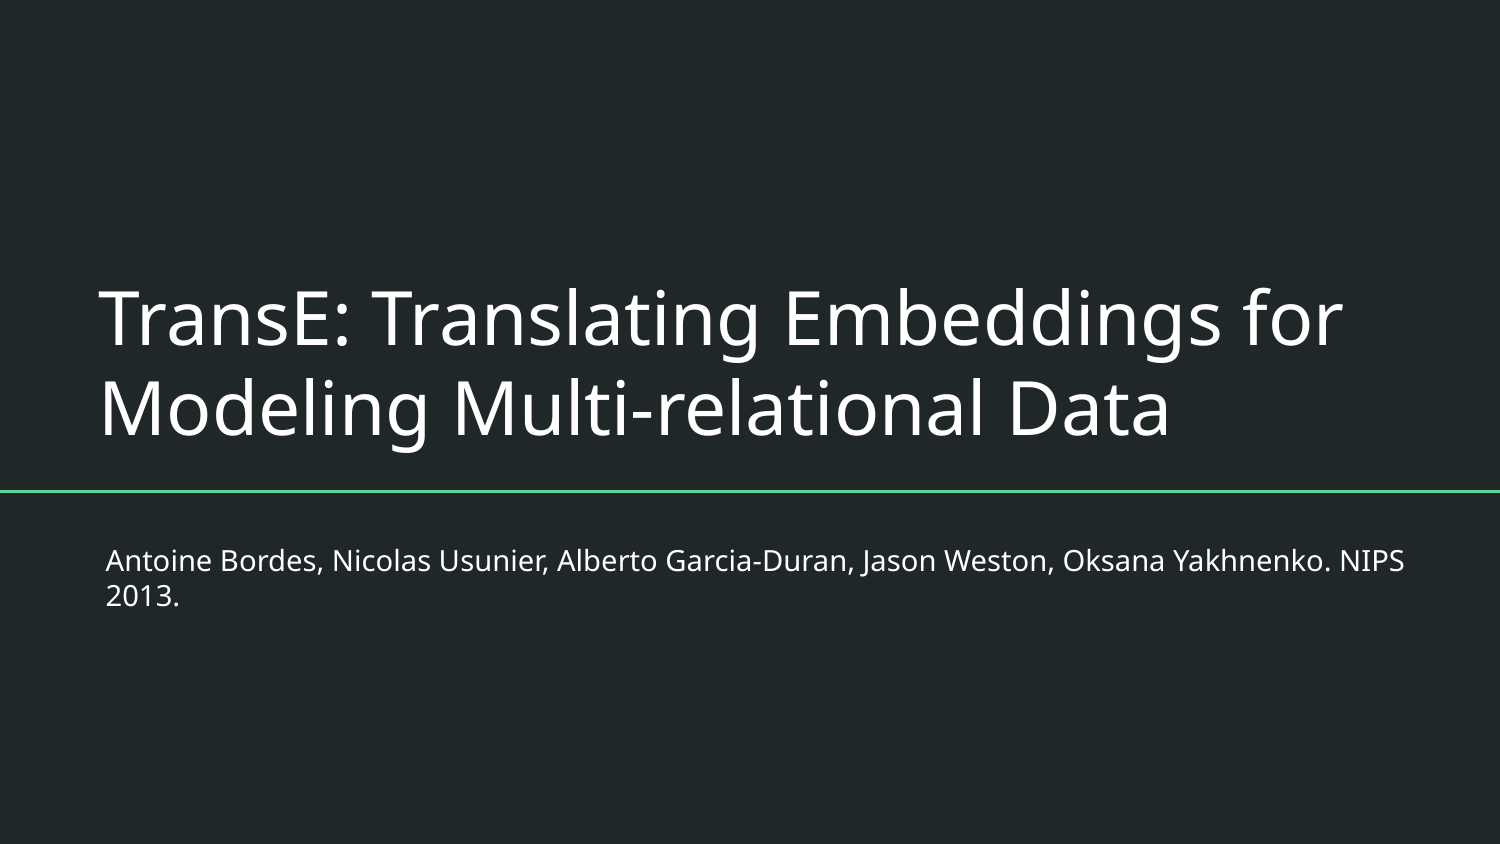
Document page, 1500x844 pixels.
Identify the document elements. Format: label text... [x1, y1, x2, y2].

text_box Antoine Bordes, Nicolas Usunier, Alberto Garcia-Duran, Jason Weston, Oksana Yakhnenko. NIPS 2013. [90, 526, 1467, 624]
title TransE: Translating Embeddings for Modeling Multi-relational Data [83, 337, 1417, 466]
